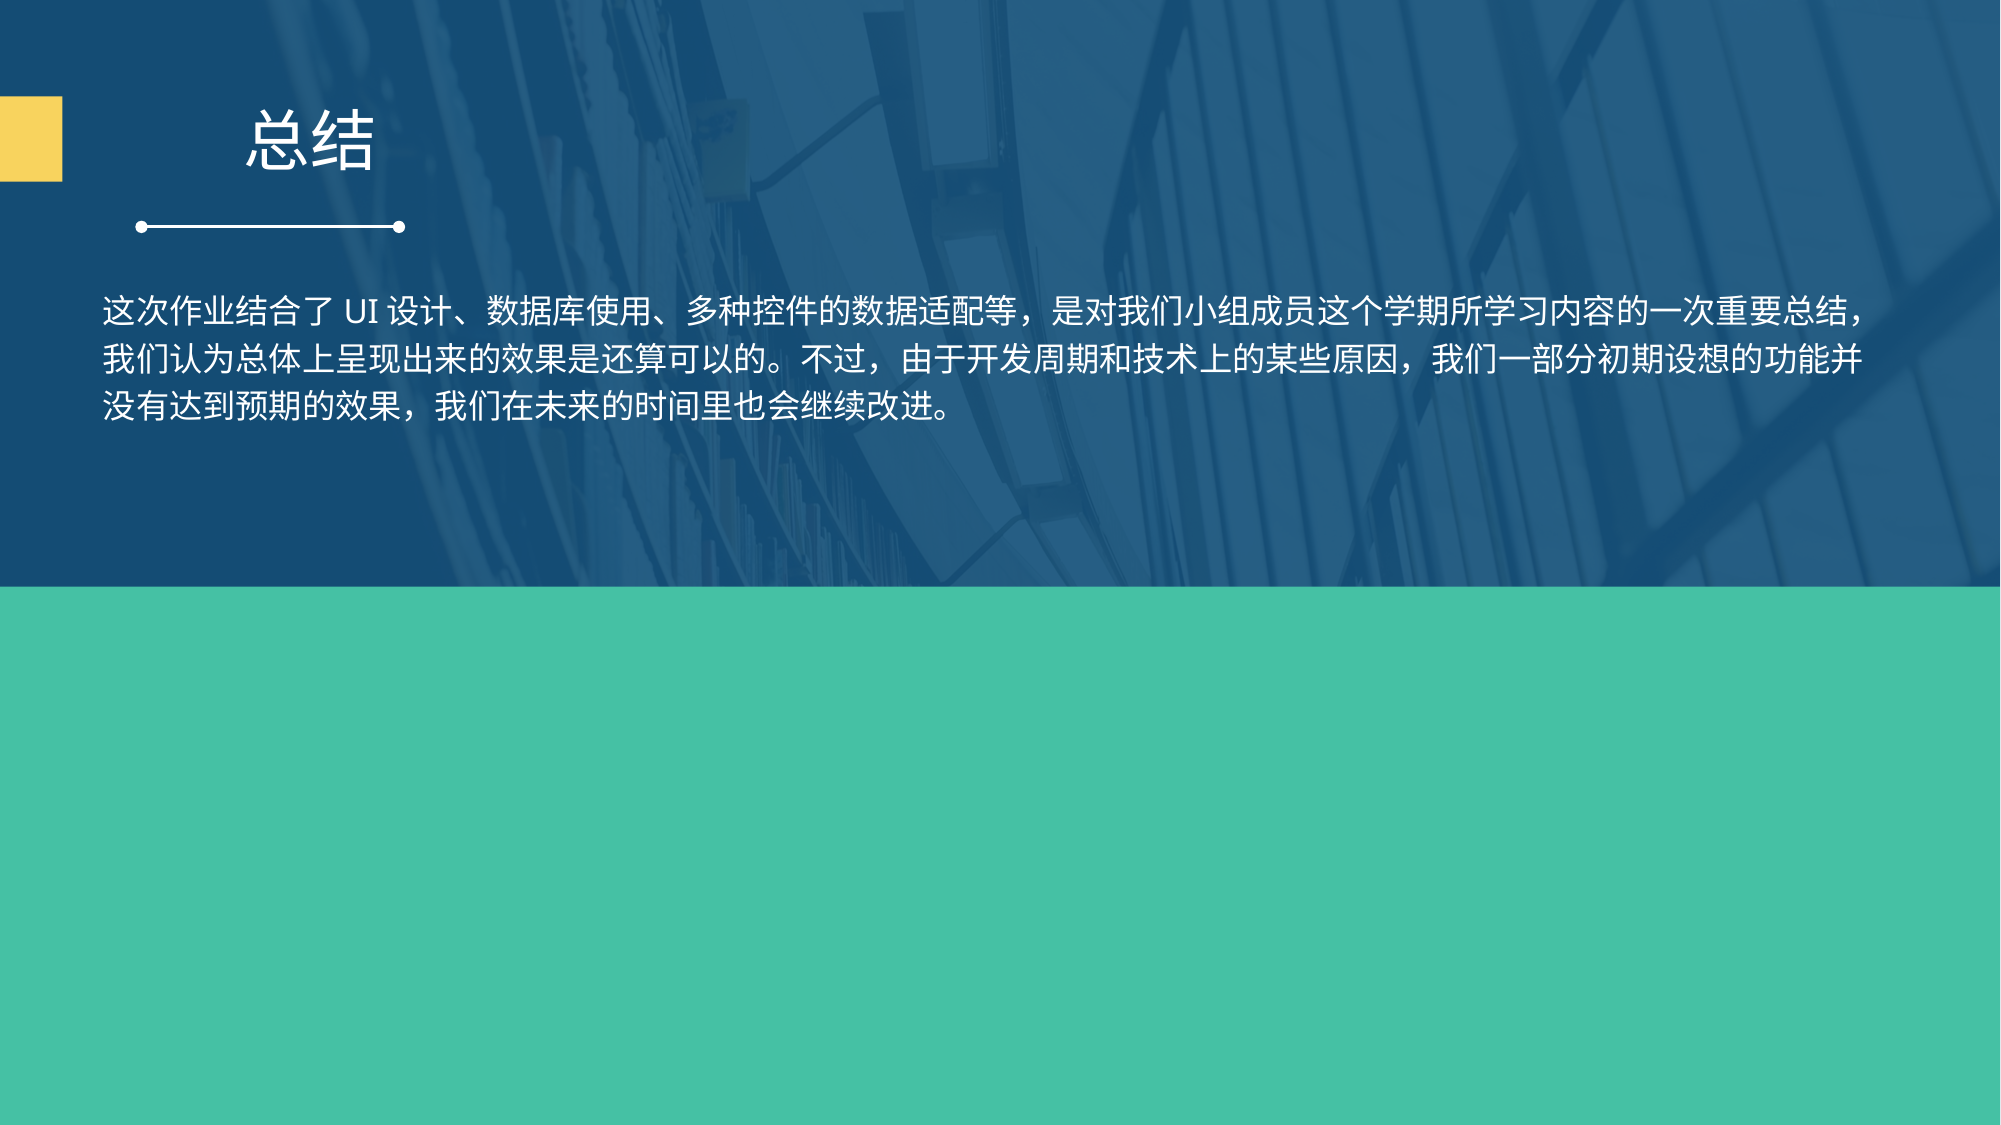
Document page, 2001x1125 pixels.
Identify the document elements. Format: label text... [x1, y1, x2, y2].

picture [0, 0, 2001, 1125]
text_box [0, 96, 378, 182]
text_box 这次作业结合了UI设计、数据库使用、多种控件的数据适配等，是对我们小组成员这个学期所学习内容的一次重要总结，我们认为总体上呈现出来的效果是还算可以的。不过，由于开发周期和技术上的某些原因，我们一部分初期设想的功能并没有达到预期的效果，我们在未来的时间里也会继续改进。 [87, 274, 1900, 433]
text_box [0, 586, 2000, 1125]
